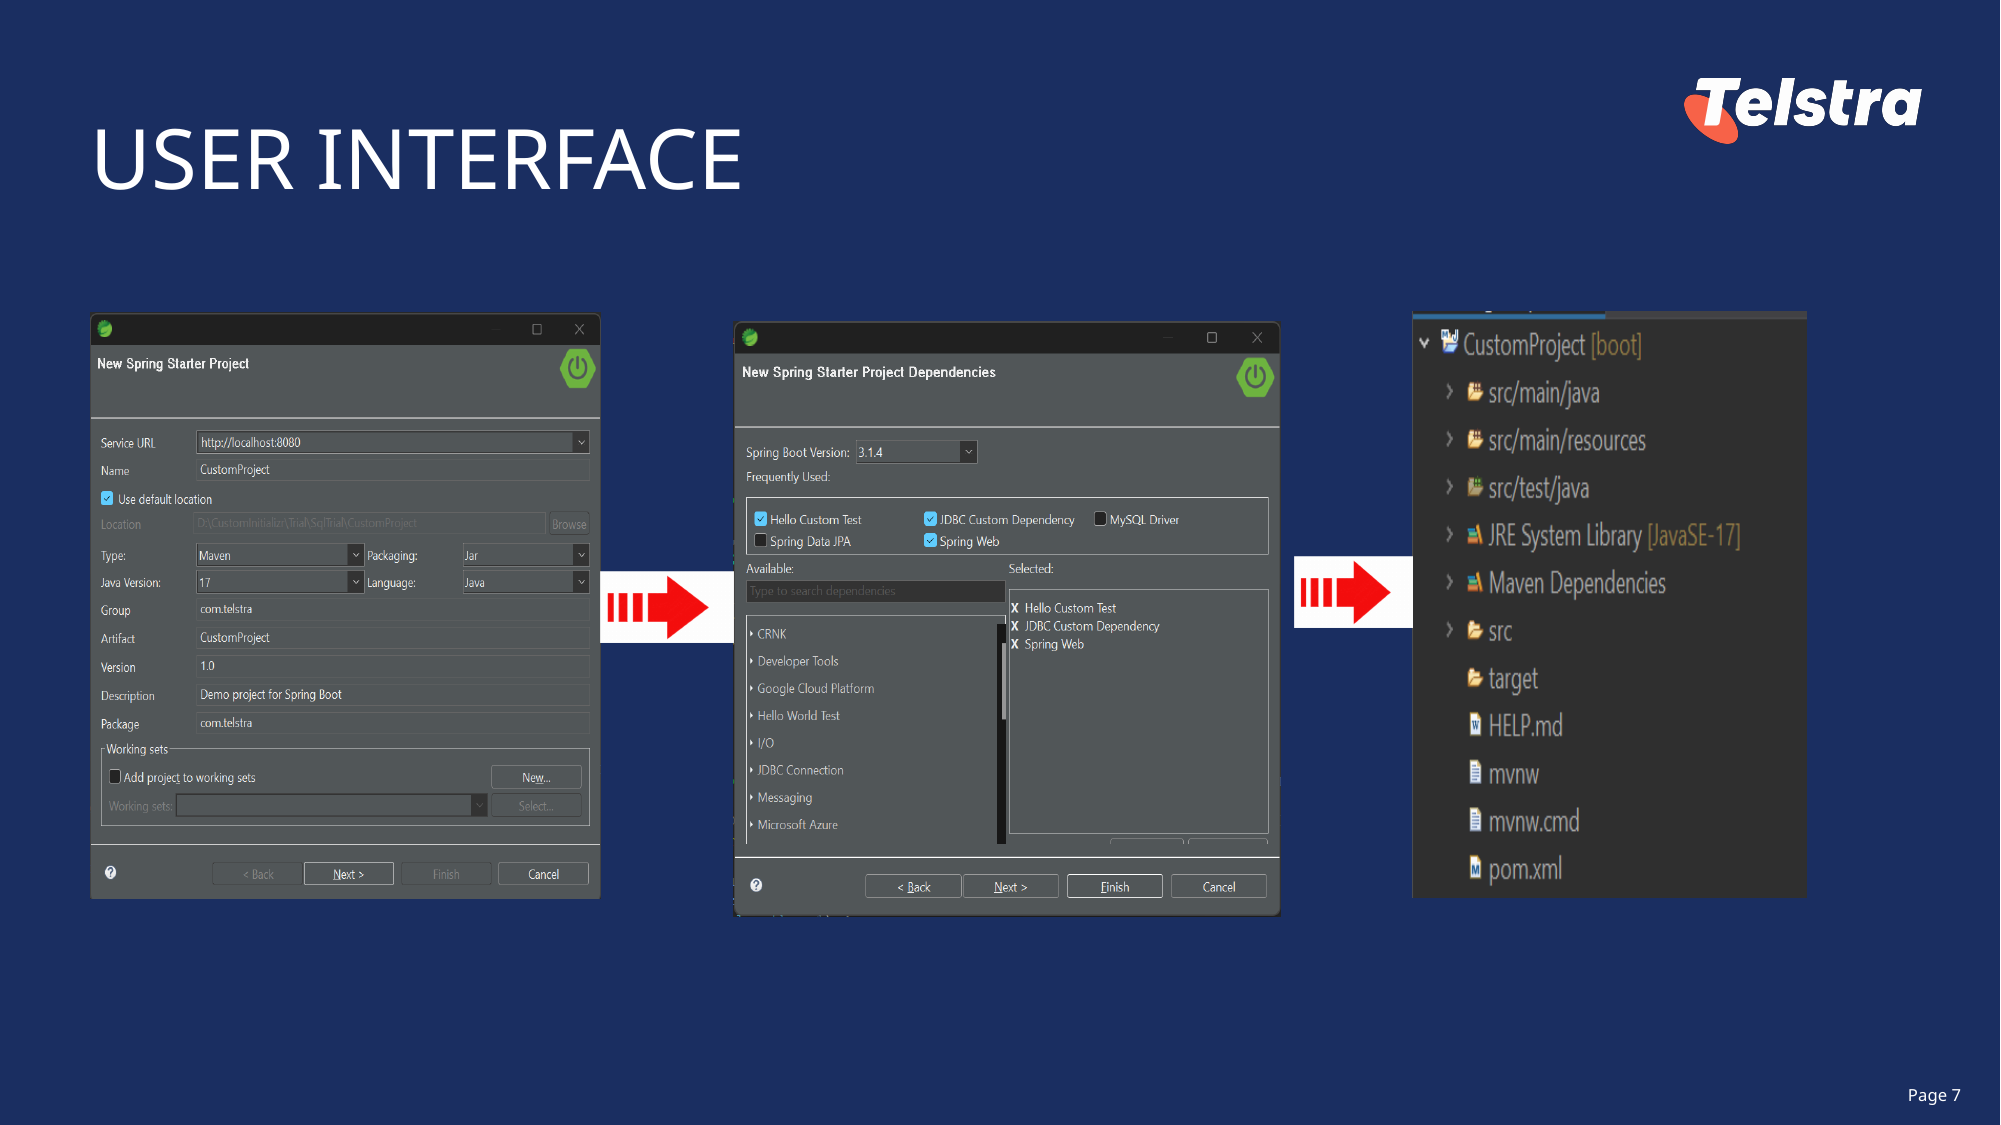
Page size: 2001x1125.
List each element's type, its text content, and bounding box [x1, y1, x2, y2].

picture [1295, 311, 1807, 898]
text_box Page 7 [1907, 1084, 1973, 1125]
picture [1684, 78, 1922, 144]
list USER INTERFACE [90, 121, 850, 208]
picture [90, 312, 1281, 918]
